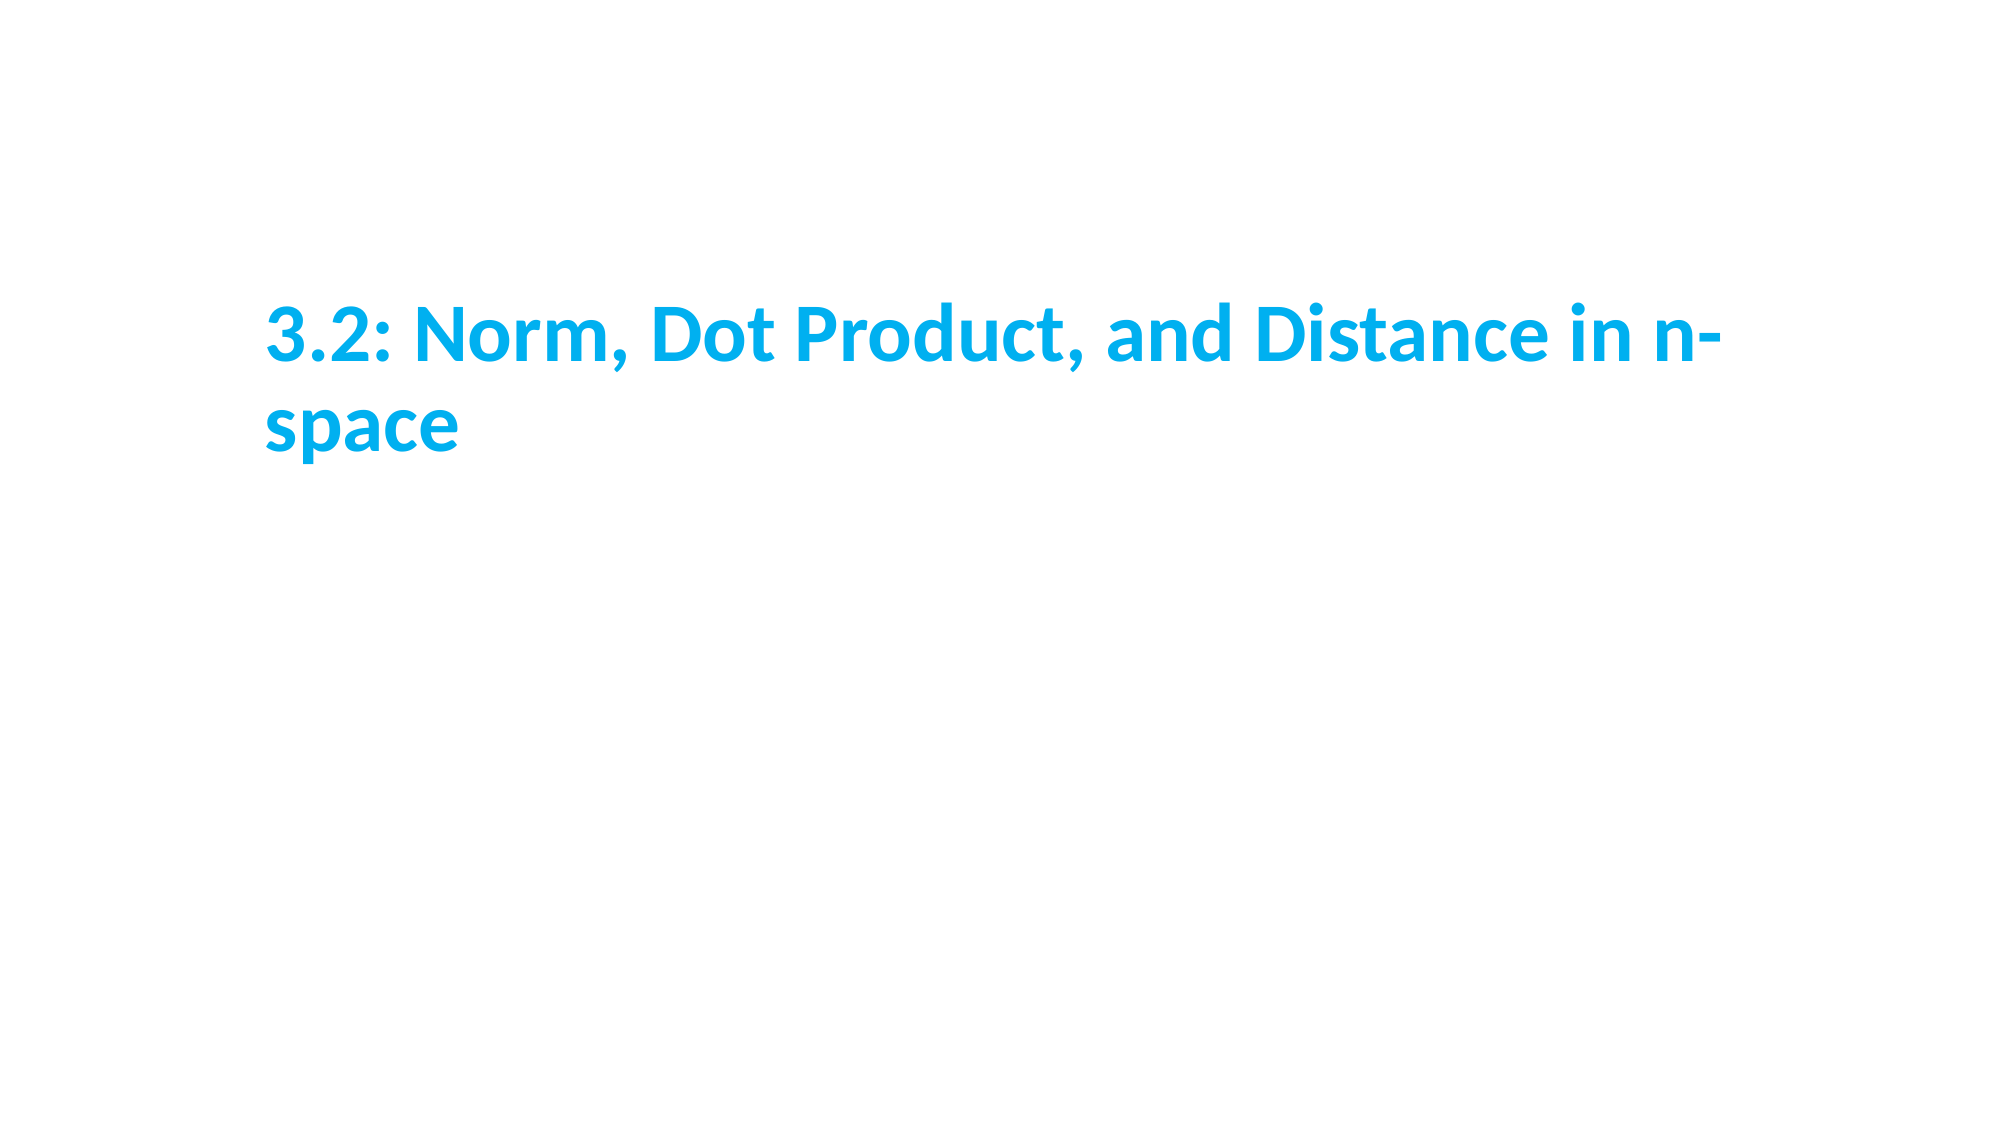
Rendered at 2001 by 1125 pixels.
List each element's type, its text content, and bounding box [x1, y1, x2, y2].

title 3.2: Norm, Dot Product, and Distance in n-space [249, 184, 1750, 576]
